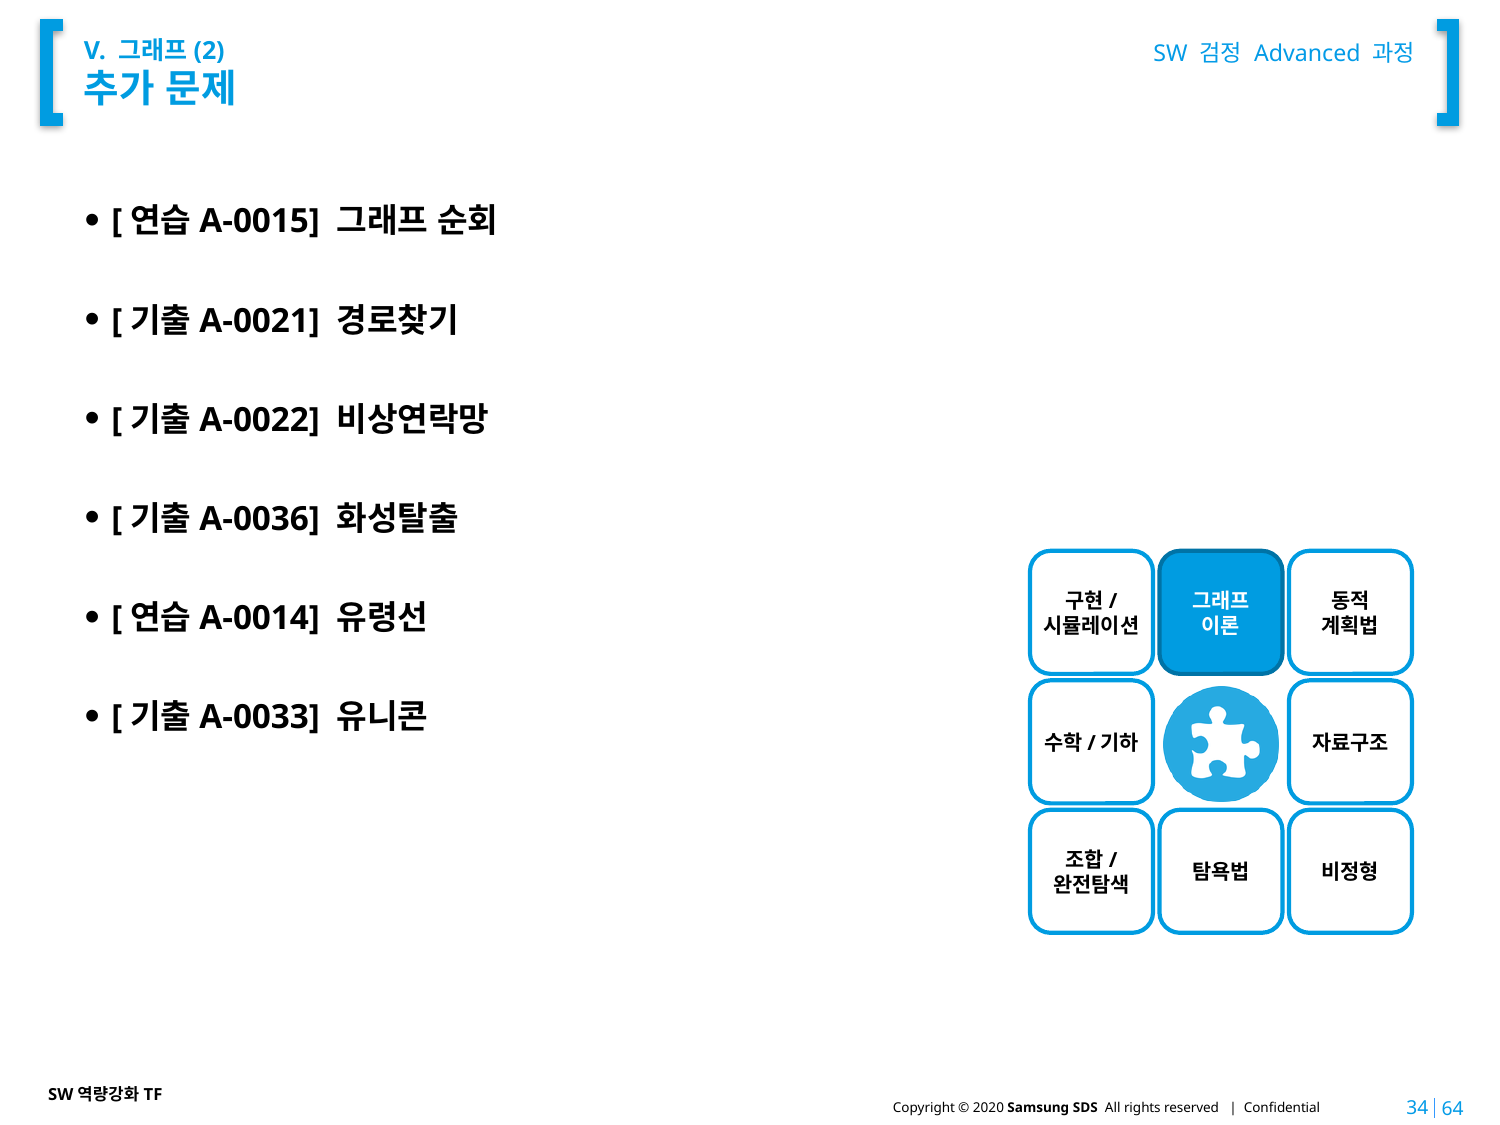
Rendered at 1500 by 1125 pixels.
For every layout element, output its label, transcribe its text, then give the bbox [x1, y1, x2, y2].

title V. 그래프(2) 추가 문제 [83, 33, 1328, 111]
list SW 검정 Advanced 과정 [925, 30, 1416, 90]
list [연습A-0015] 그래프 순회 [기출A-0021] 경로찾기 [기출A-0022] 비상연락망 [기출A-0036] 화성탈출 [연습A-0014] 유령선 [기출A-0033] 유니콘 [84, 192, 1416, 942]
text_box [1029, 550, 1413, 934]
